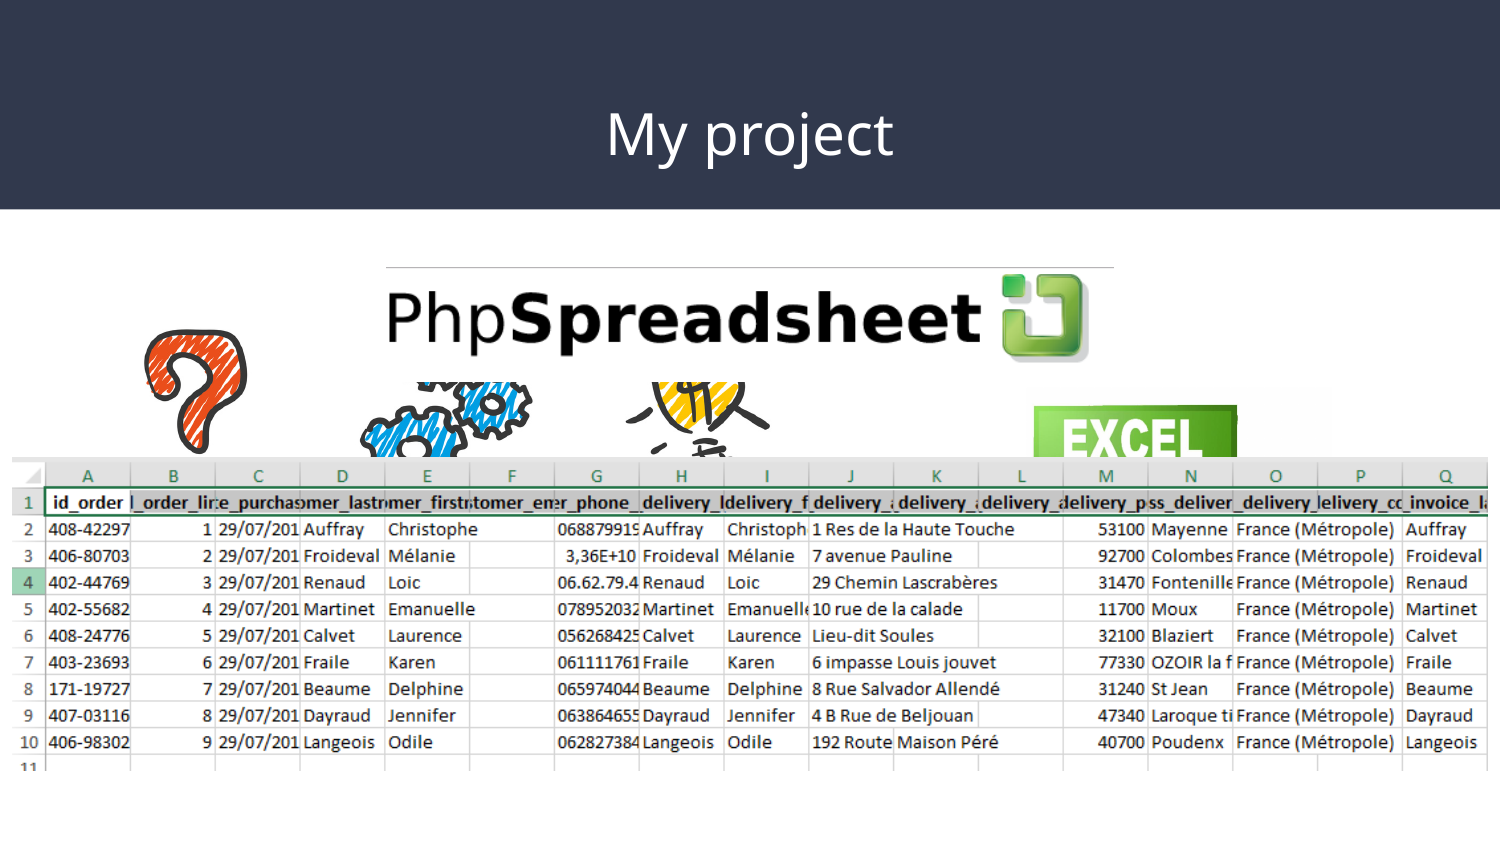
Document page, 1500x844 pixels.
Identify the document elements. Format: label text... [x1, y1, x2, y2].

picture [12, 221, 1488, 832]
title My project [51, 82, 1449, 185]
